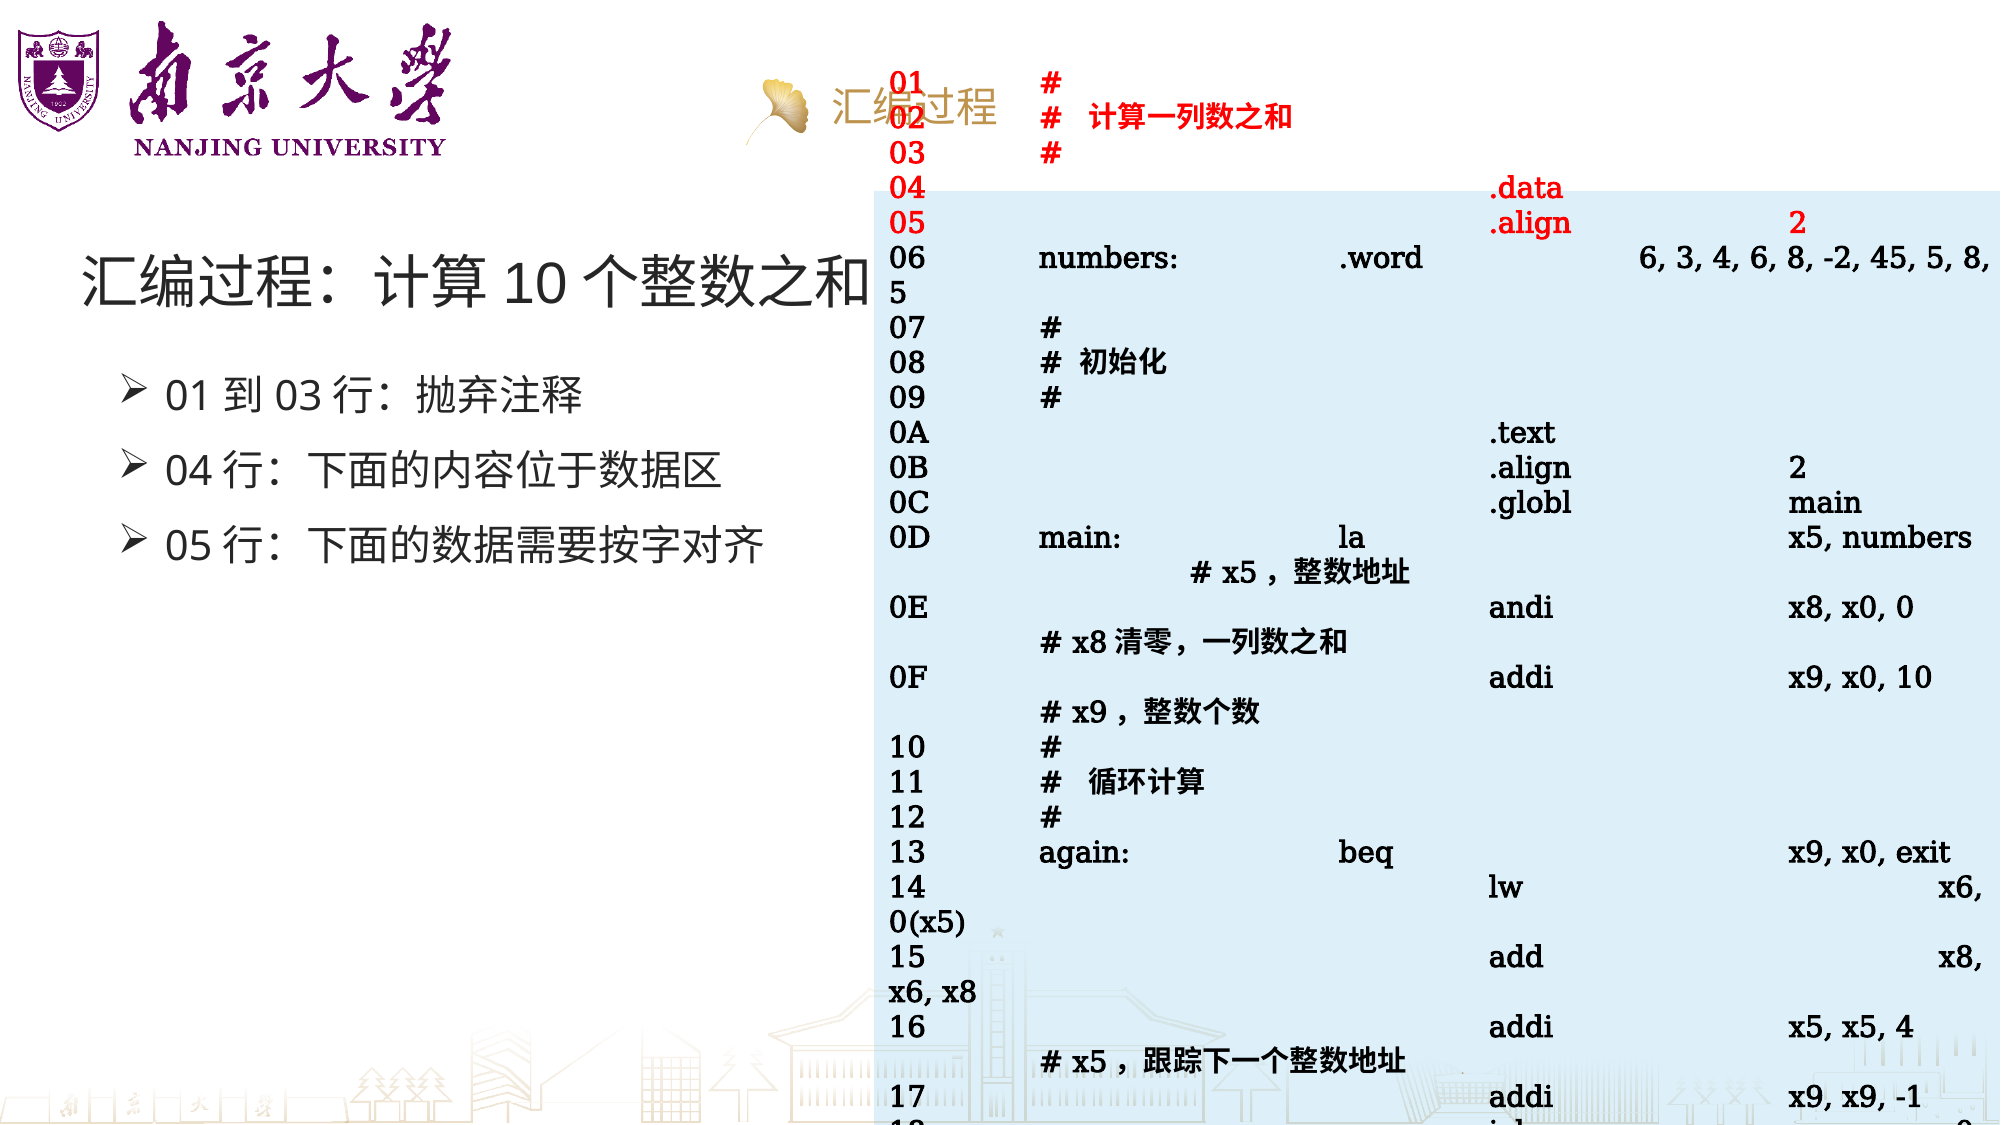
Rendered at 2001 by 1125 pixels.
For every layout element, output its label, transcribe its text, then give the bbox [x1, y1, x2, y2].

text_box 汇编过程 [816, 73, 874, 139]
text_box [66, 220, 1082, 646]
text_box 01 # 02 # 计算一列数之和 03 # 04 .data 05 .align 2 06 numbers: .word 6, 3, 4, 6, 8, -2, 45, 5, 8, 5 07 # 08 # 初始化 09 # 0A .text 0B .align 2 0C .globl main 0D main: la x5, numbers # x5，整数地址 0E andi x8, x0, 0 # x8清零，一列数之和 0F addi x9, x0, 10 # x9，整数个数 10 # 11 # 循环计算 12 # 13 again: beq x9, x0, exit 14 lw x6, 0(x5) 15 add x8, x6, x8 16 addi x5, x5, 4 # x5，跟踪下一个整数地址 17 addi x9, x9, -1 18 jal x0, again 19 exit: ...... #下一个任务 [874, 56, 2000, 1125]
picture [18, 21, 451, 160]
picture [731, 64, 830, 169]
